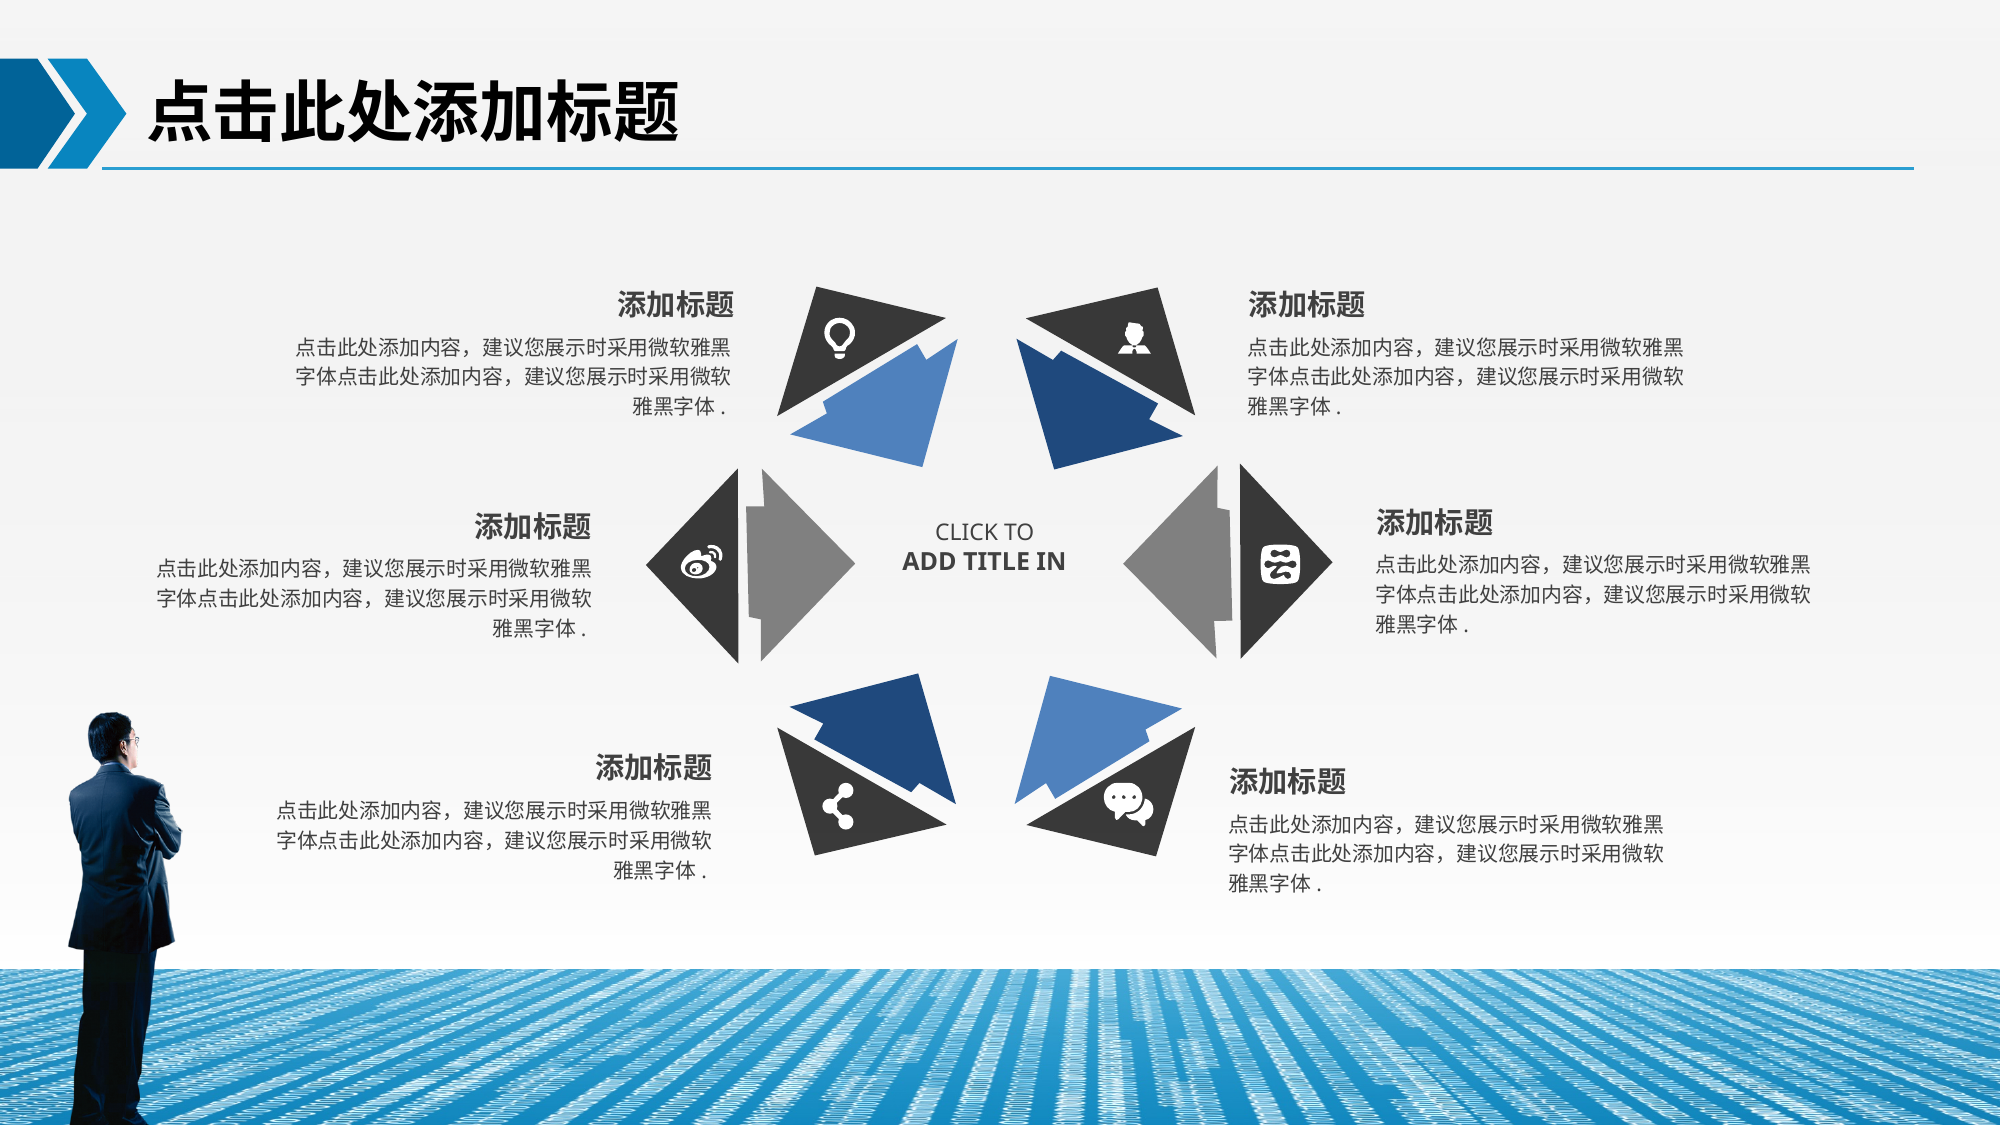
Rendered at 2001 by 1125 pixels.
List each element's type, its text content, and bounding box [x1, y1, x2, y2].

text_box 点击此处添加内容，建议您展示时采用微软雅黑字体点击此处添加内容，建议您展示时采用微软雅黑字体. [1360, 539, 1846, 645]
text_box 添加标题 [1361, 500, 1703, 547]
text_box 添加标题 [280, 504, 607, 551]
text_box 点击此处添加内容，建议您展示时采用微软雅黑字体点击此处添加内容，建议您展示时采用微软雅黑字体. [121, 543, 607, 649]
text_box 点击此处添加内容，建议您展示时采用微软雅黑字体点击此处添加内容，建议您展示时采用微软雅黑字体. [242, 785, 727, 890]
text_box 点击此处添加标题 [131, 62, 832, 158]
text_box 点击此处添加内容，建议您展示时采用微软雅黑字体点击此处添加内容，建议您展示时采用微软雅黑字体. [261, 321, 659, 427]
text_box 添加标题 [401, 745, 659, 792]
text_box 添加标题 [1234, 282, 1575, 329]
text_box 点击此处添加内容，建议您展示时采用微软雅黑字体点击此处添加内容，建议您展示时采用微软雅黑字体. [1213, 798, 1699, 904]
picture [0, 704, 2000, 1125]
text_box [659, 286, 1320, 857]
text_box 添加标题 [1320, 759, 1555, 806]
text_box 添加标题 [408, 282, 750, 329]
text_box 点击此处添加内容，建议您展示时采用微软雅黑字体点击此处添加内容，建议您展示时采用微软雅黑字体. [1320, 321, 1718, 427]
